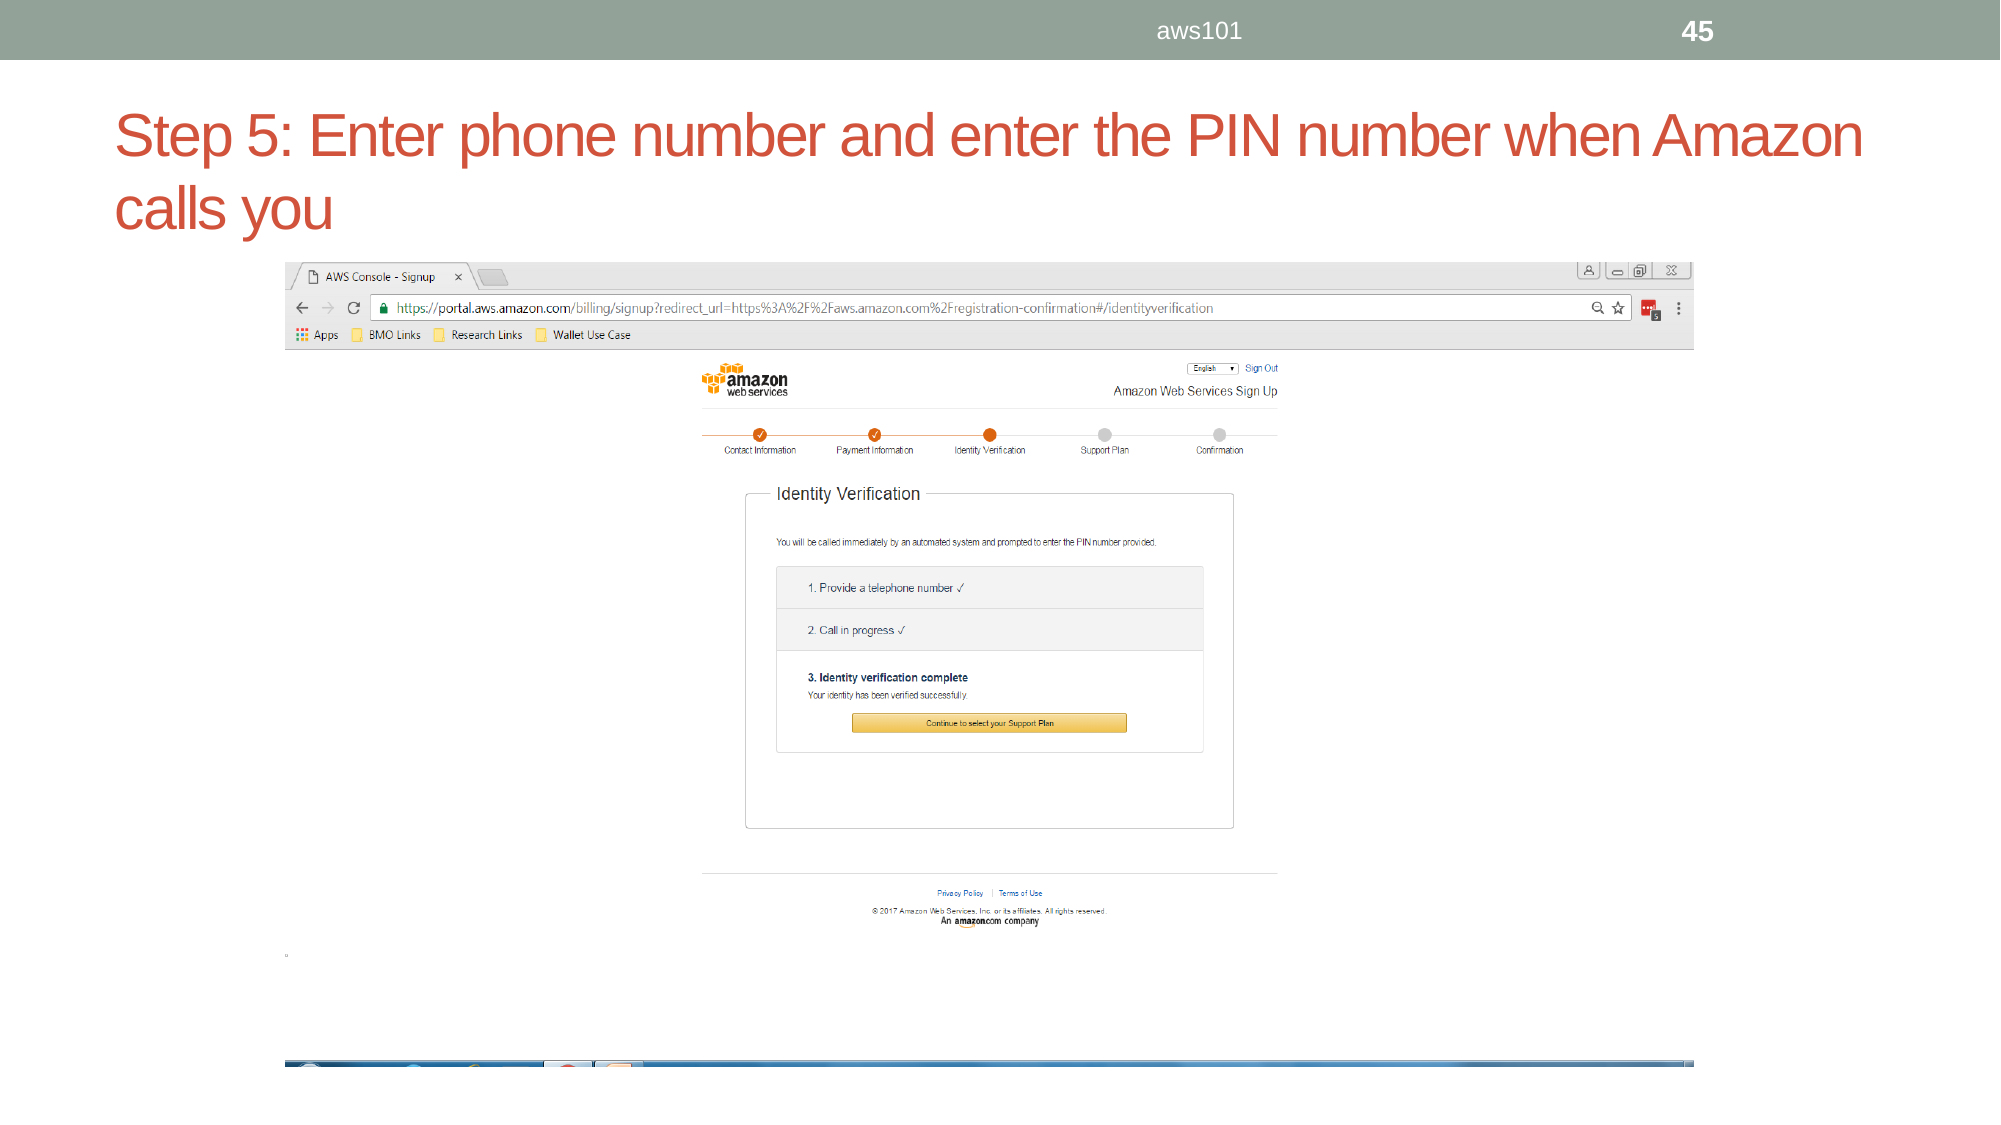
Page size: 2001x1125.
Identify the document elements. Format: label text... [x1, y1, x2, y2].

picture [285, 261, 1694, 1067]
slide_number 45 [1666, 3, 1900, 57]
title Step 5: Enter phone number and enter the PIN number when Amazon calls you [99, 87, 1900, 250]
footer aws101 [750, 3, 1650, 57]
